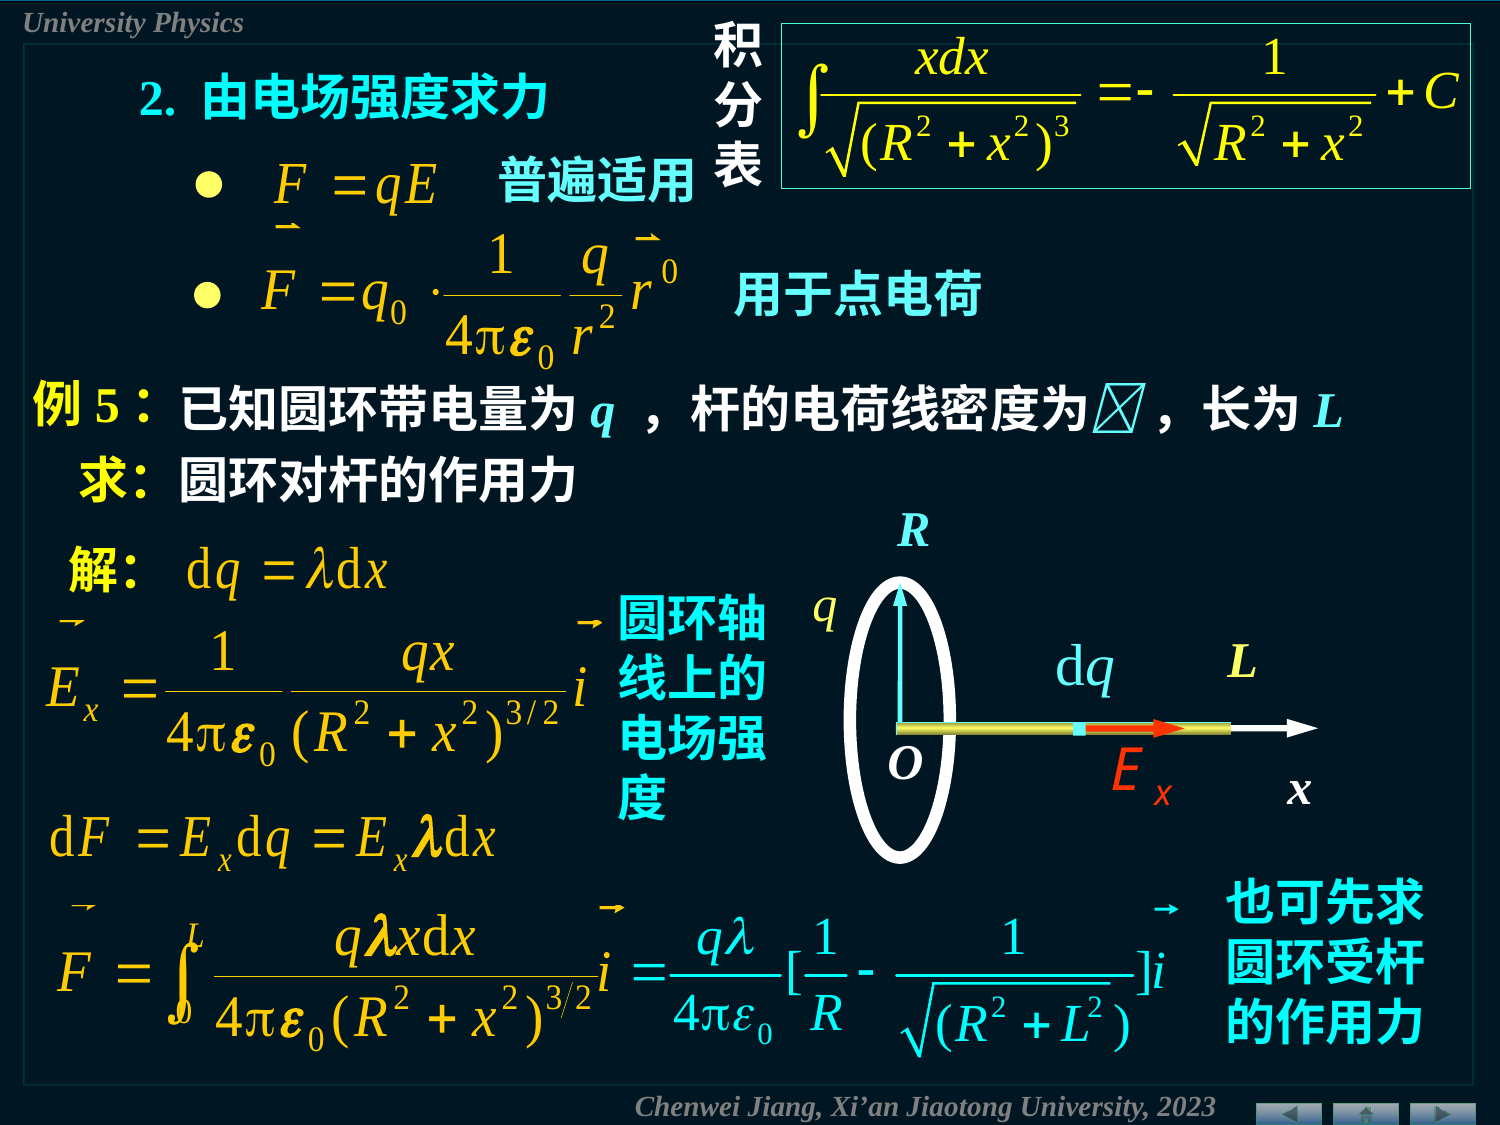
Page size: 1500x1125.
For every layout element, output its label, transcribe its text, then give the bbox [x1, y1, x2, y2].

text_box 圆环轴线上的电场强度 [603, 578, 789, 834]
text_box 解： [53, 531, 184, 607]
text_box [52, 904, 617, 1056]
text_box [893, 582, 907, 720]
text_box [194, 282, 220, 308]
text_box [269, 149, 447, 221]
text_box 例5： [18, 365, 197, 440]
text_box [255, 223, 681, 374]
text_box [871, 722, 1328, 823]
text_box [849, 582, 900, 822]
text_box 已知圆环带电量为q ，杆的电荷线密度为 ，长为L [163, 370, 1471, 445]
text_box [619, 903, 1186, 1070]
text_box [183, 541, 395, 607]
text_box 求： [40, 441, 194, 516]
text_box 圆环对杆的作用力 [194, 445, 714, 516]
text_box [40, 619, 602, 771]
text_box [868, 828, 930, 858]
text_box [901, 582, 950, 720]
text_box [1108, 739, 1180, 811]
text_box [1053, 639, 1119, 704]
text_box 也可先求圆环受杆的作用力 [1210, 862, 1470, 1058]
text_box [780, 23, 1471, 189]
text_box q [797, 564, 853, 640]
text_box L [1212, 620, 1273, 695]
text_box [46, 798, 504, 877]
text_box 积分表 [699, 6, 818, 202]
text_box 普遍适用 [482, 141, 926, 216]
text_box [196, 171, 222, 197]
text_box 用于点电荷 [718, 254, 1212, 330]
text_box R [882, 489, 946, 565]
text_box 2. 由电场强度求力 [123, 58, 699, 133]
